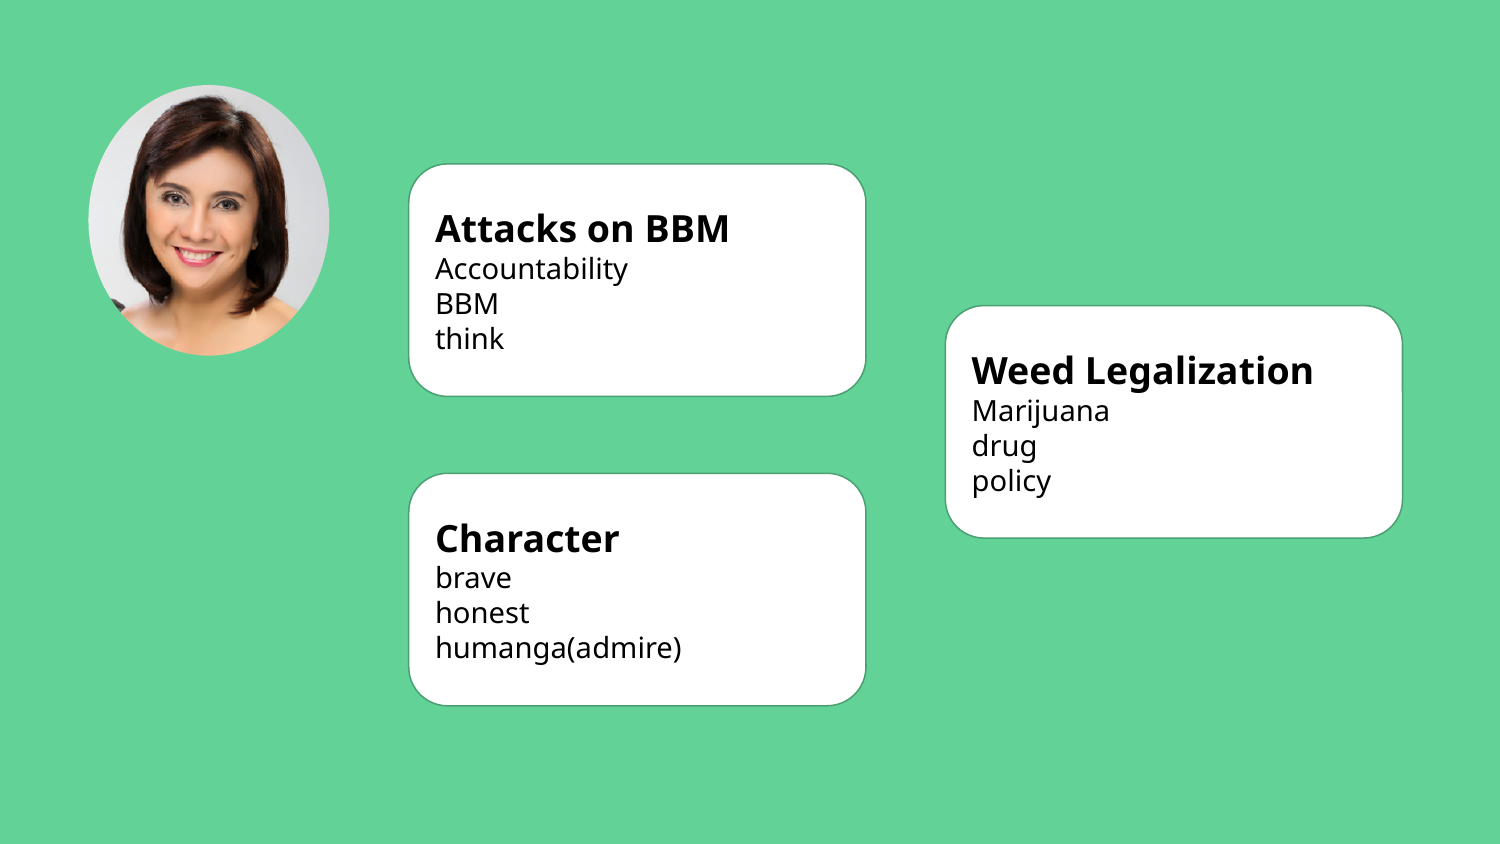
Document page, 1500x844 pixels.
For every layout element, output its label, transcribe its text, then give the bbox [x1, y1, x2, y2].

picture [88, 84, 330, 356]
text_box Character brave honest humanga(admire) [408, 473, 866, 706]
text_box Attacks on BBM Accountability BBM think [408, 163, 866, 397]
text_box Weed Legalization Marijuana drug policy [945, 305, 1403, 539]
